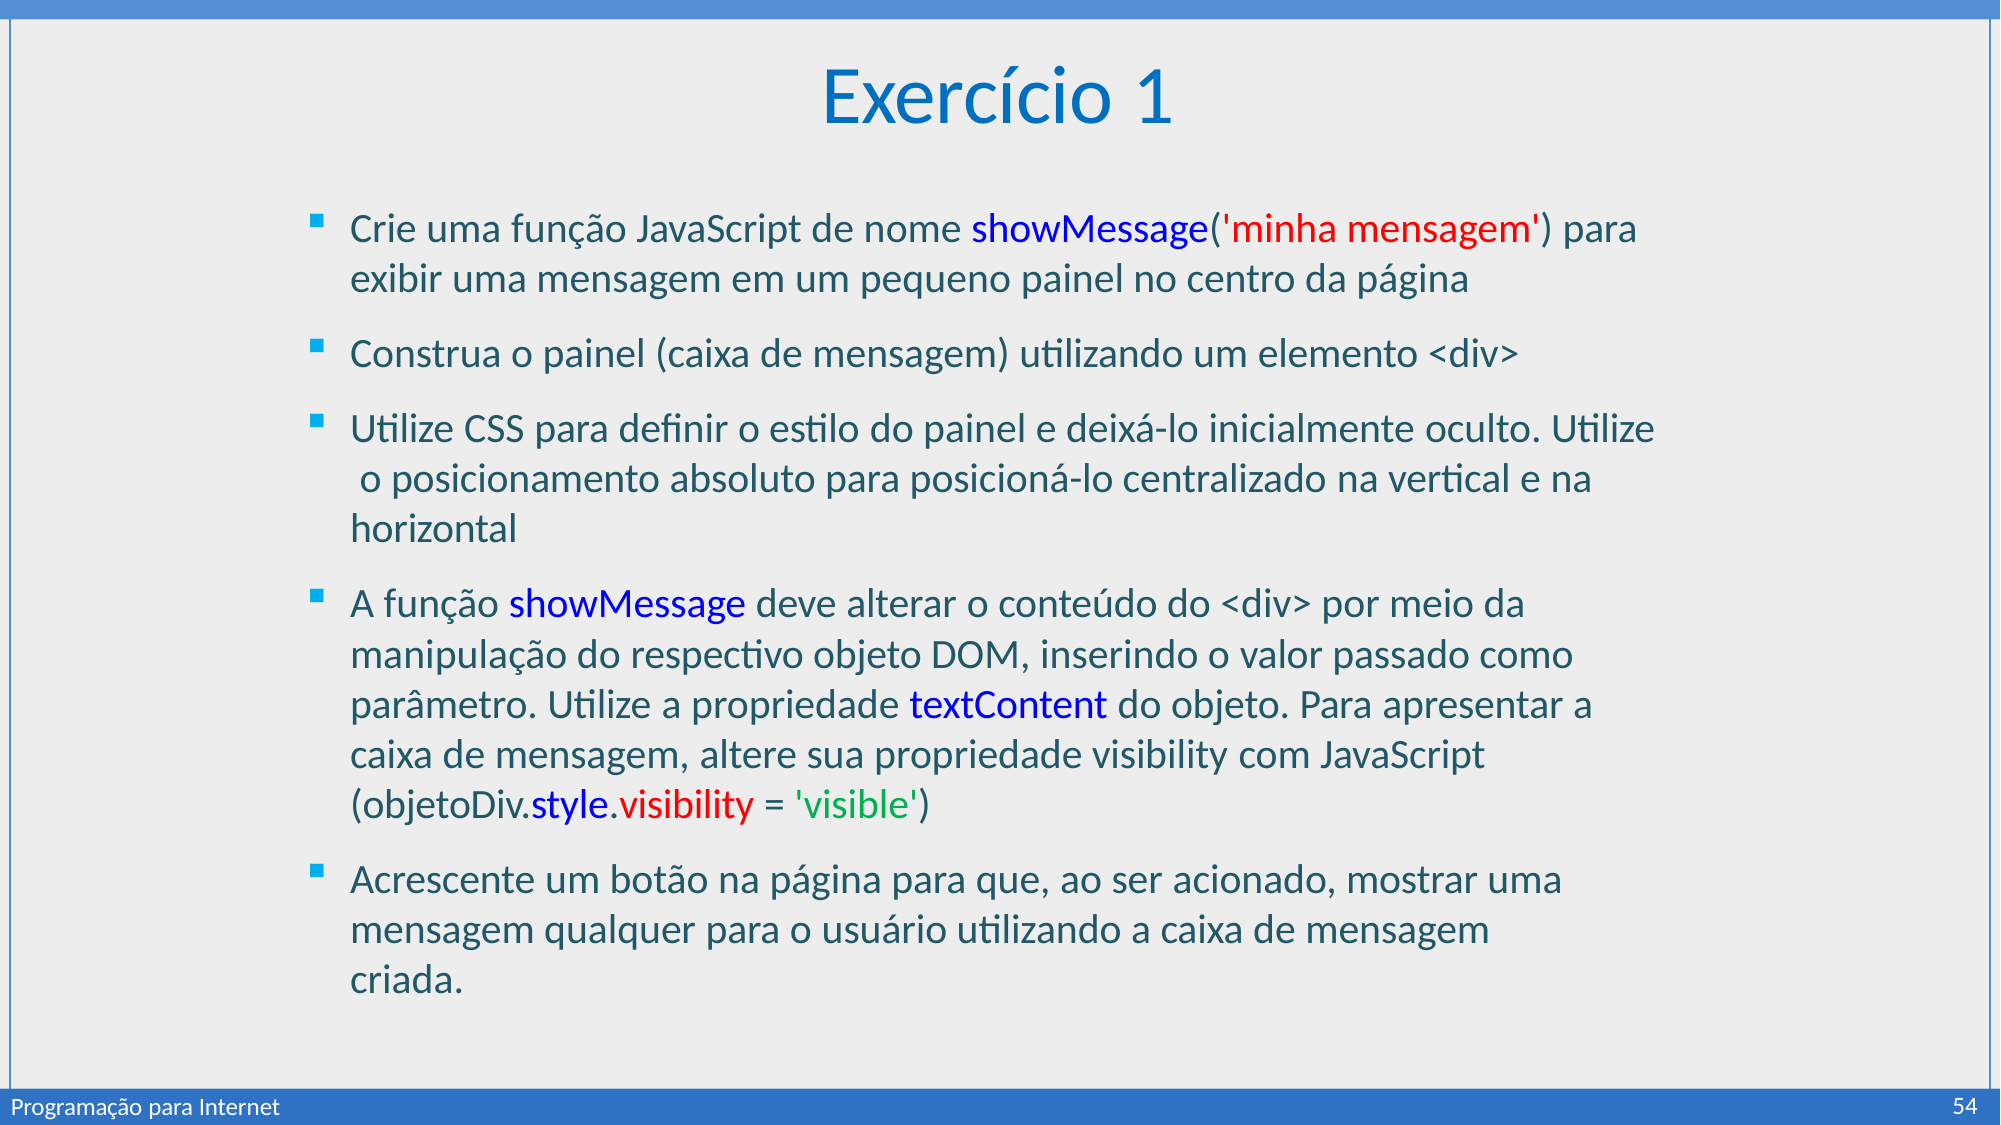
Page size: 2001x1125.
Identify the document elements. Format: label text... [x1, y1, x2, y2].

slide_number 54 [1946, 1093, 1992, 1125]
slide_number Programação para Internet [8, 1094, 287, 1125]
title Exercício 1 [819, 38, 1181, 229]
text_box Crie uma função JavaScript de nome showMessage('minha mensagem') para exibir uma mensagem em um pequeno painel no centro da página Construa o painel (caixa de mensagem) utilizando um elemento <div> Utilize CSS para definir o estilo do painel e deixá-lo inicialmente oculto. Utilize o posicionamento absoluto para posicioná-lo centralizado na vertical e na horizontal A função showMessage deve alterar o conteúdo do <div> por meio da manipulação do respectivo objeto DOM, inserindo o valor passado como parâmetro. Utilize a propriedade textContent do objeto. Para apresentar a caixa de mensagem, altere sua propriedade visibility com JavaScript (objetoDiv.style.visibility = 'visible') Acrescente um botão na página para que, ao ser acionado, mostrar uma mensagem qualquer para o usuário utilizando a caixa de mensagem criada. [304, 198, 1666, 1002]
